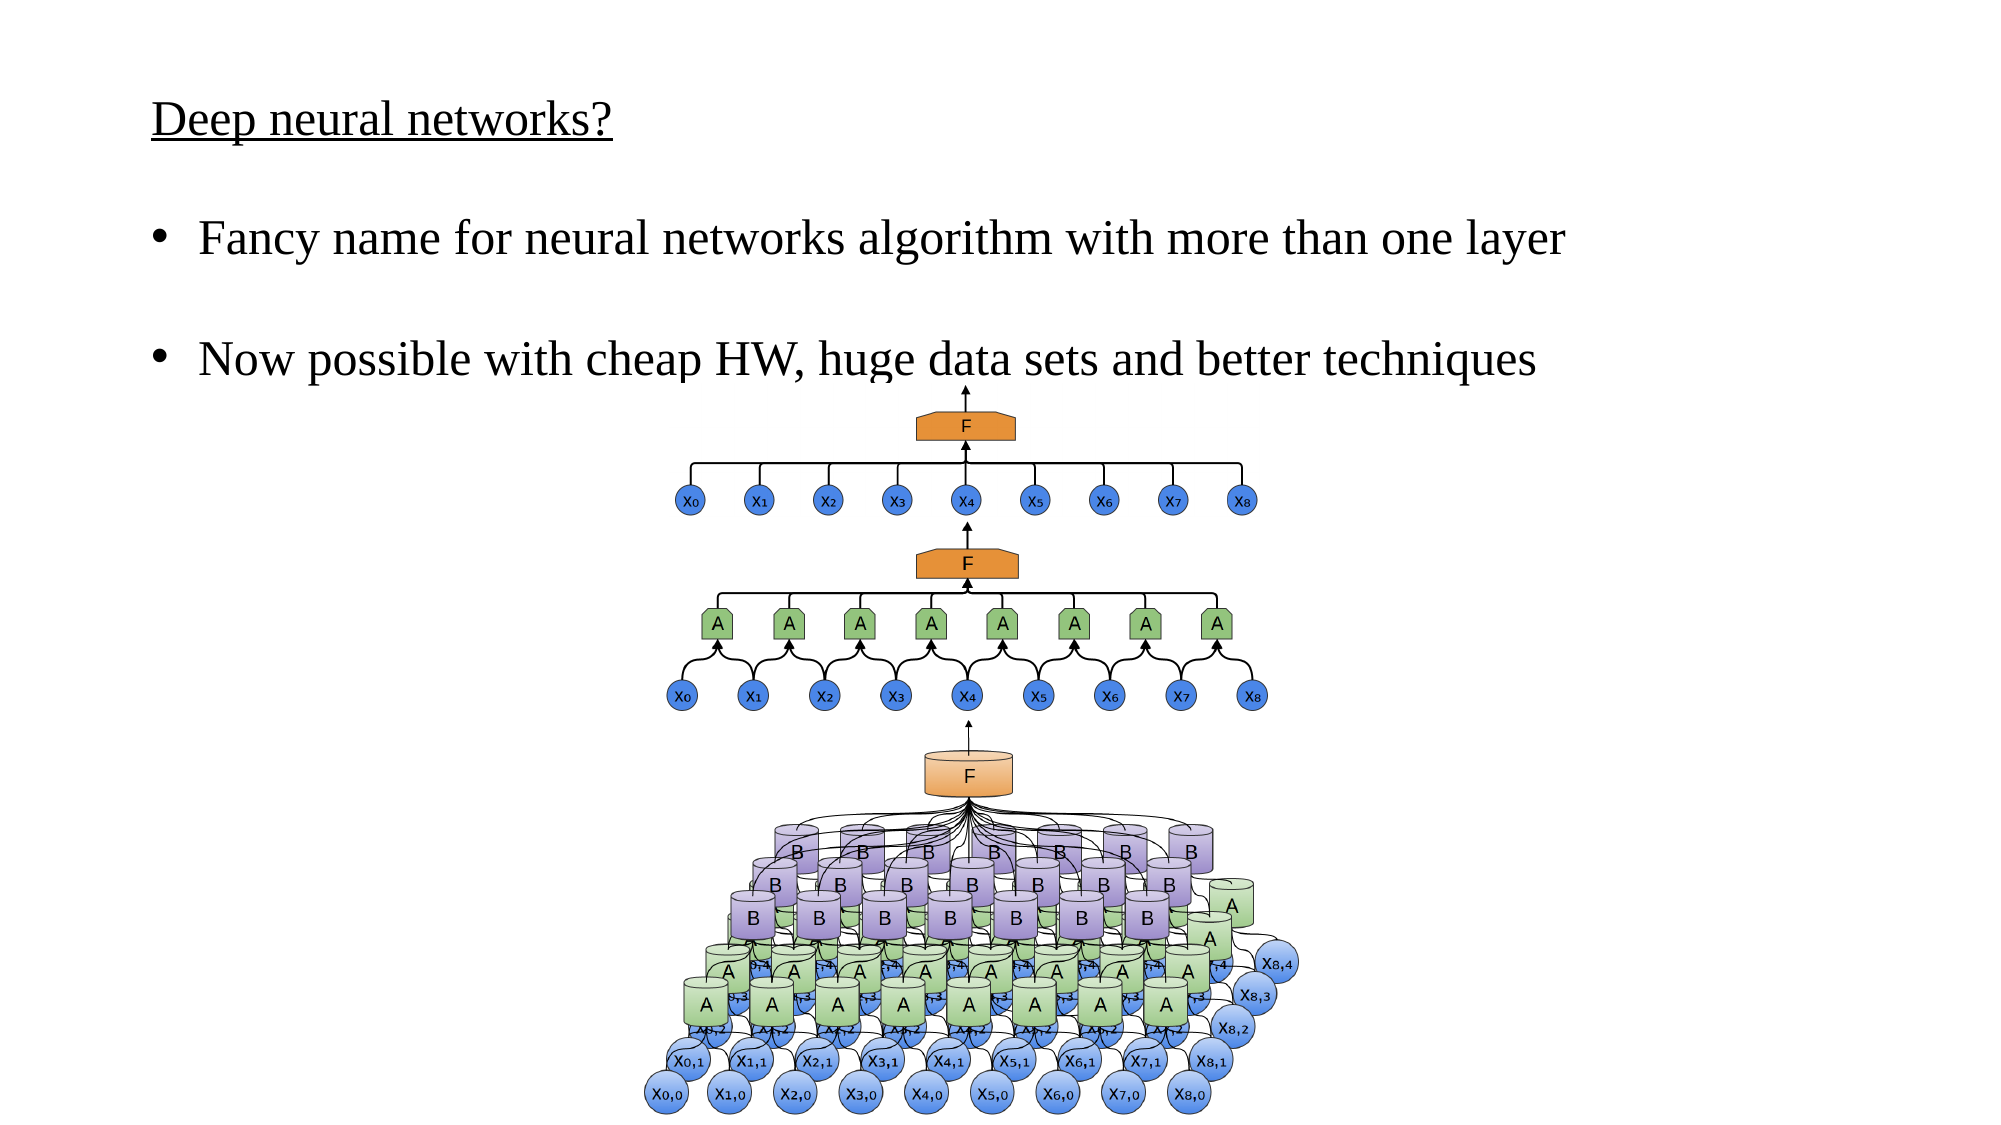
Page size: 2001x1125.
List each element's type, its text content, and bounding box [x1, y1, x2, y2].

picture [669, 383, 1260, 517]
text_box Deep neural networks? Fancy name for neural networks algorithm with more than one layer Now possible with cheap HW, huge data sets and better techniques [136, 77, 1921, 513]
picture [634, 518, 1305, 1116]
